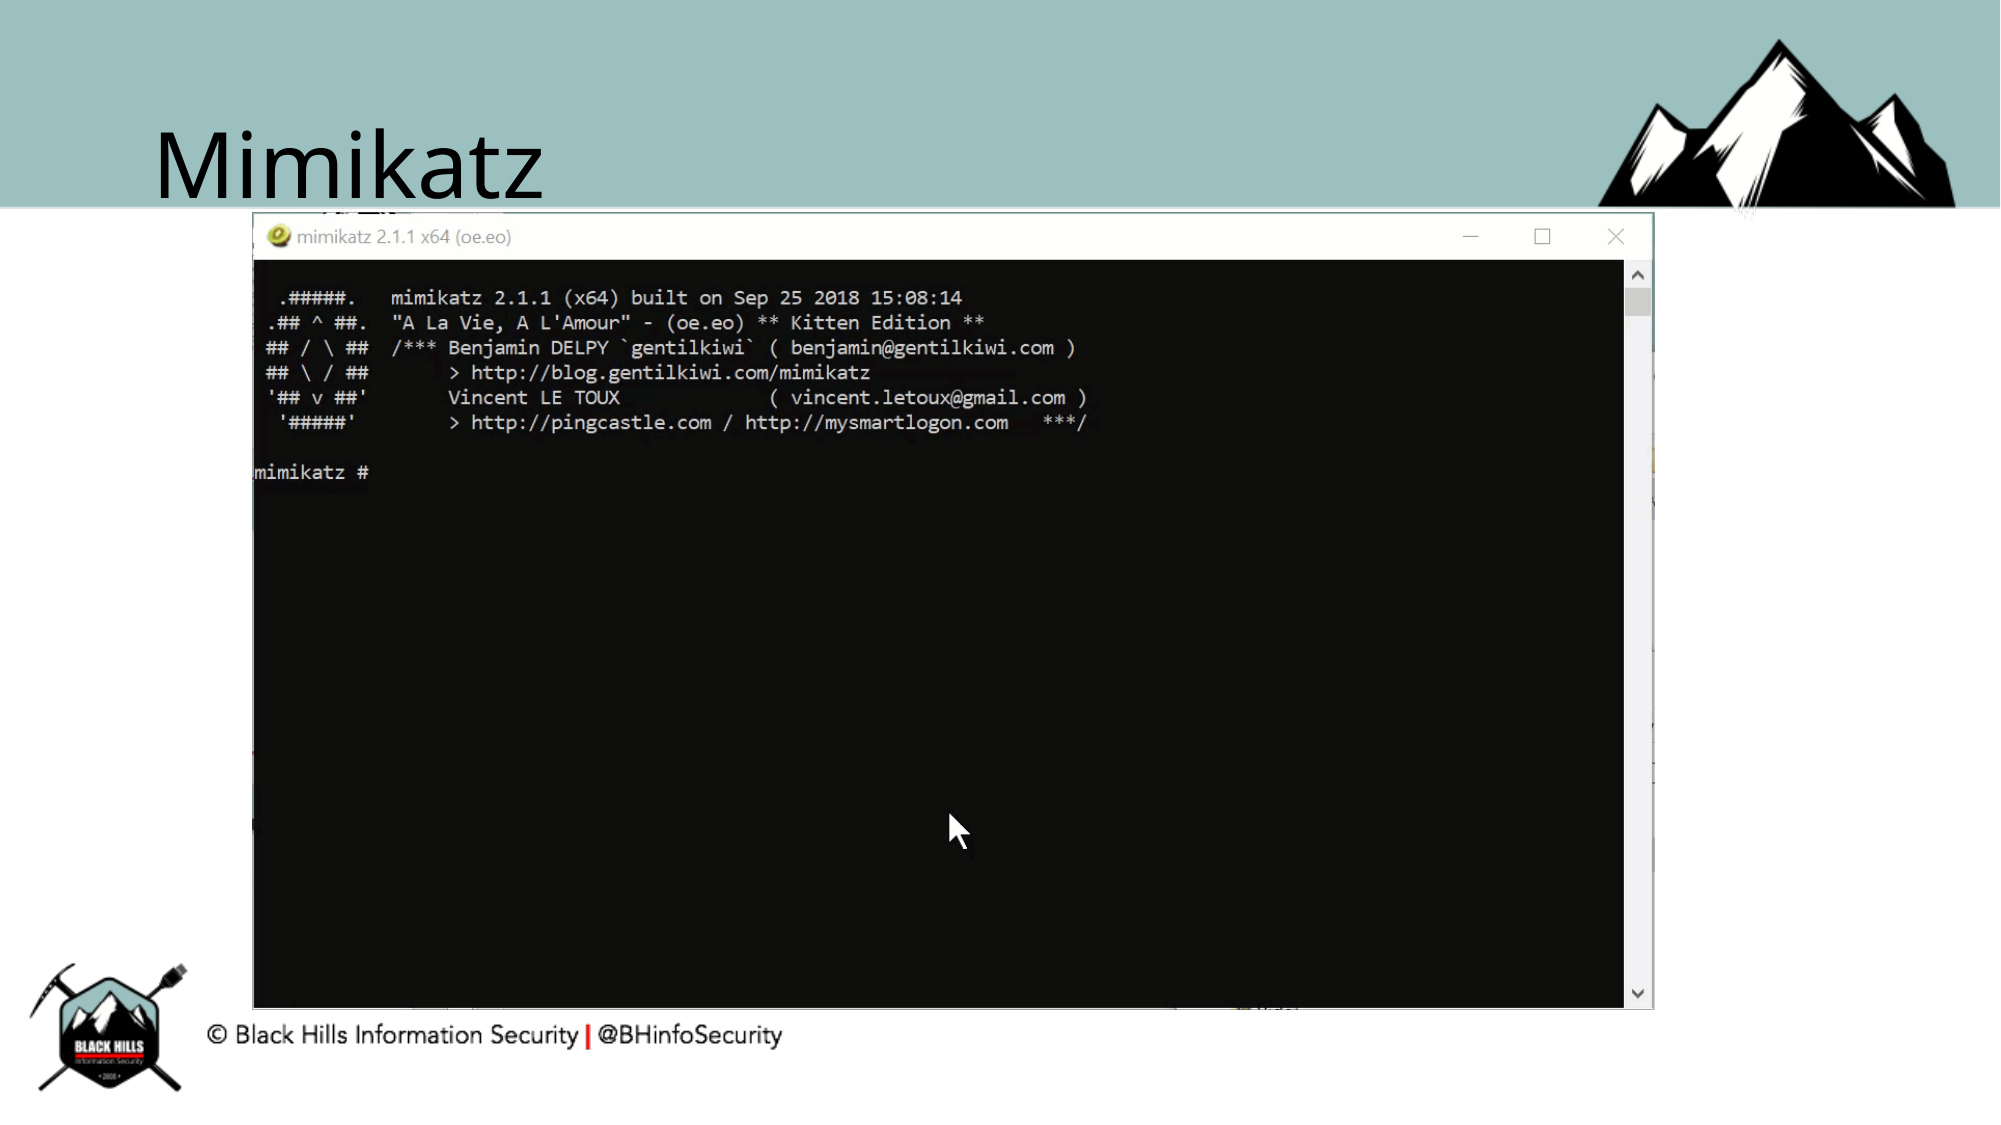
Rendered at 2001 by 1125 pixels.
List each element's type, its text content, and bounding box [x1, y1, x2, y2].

picture [0, 0, 2001, 1125]
title Mimikatz [137, 59, 1863, 278]
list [252, 212, 1655, 1010]
